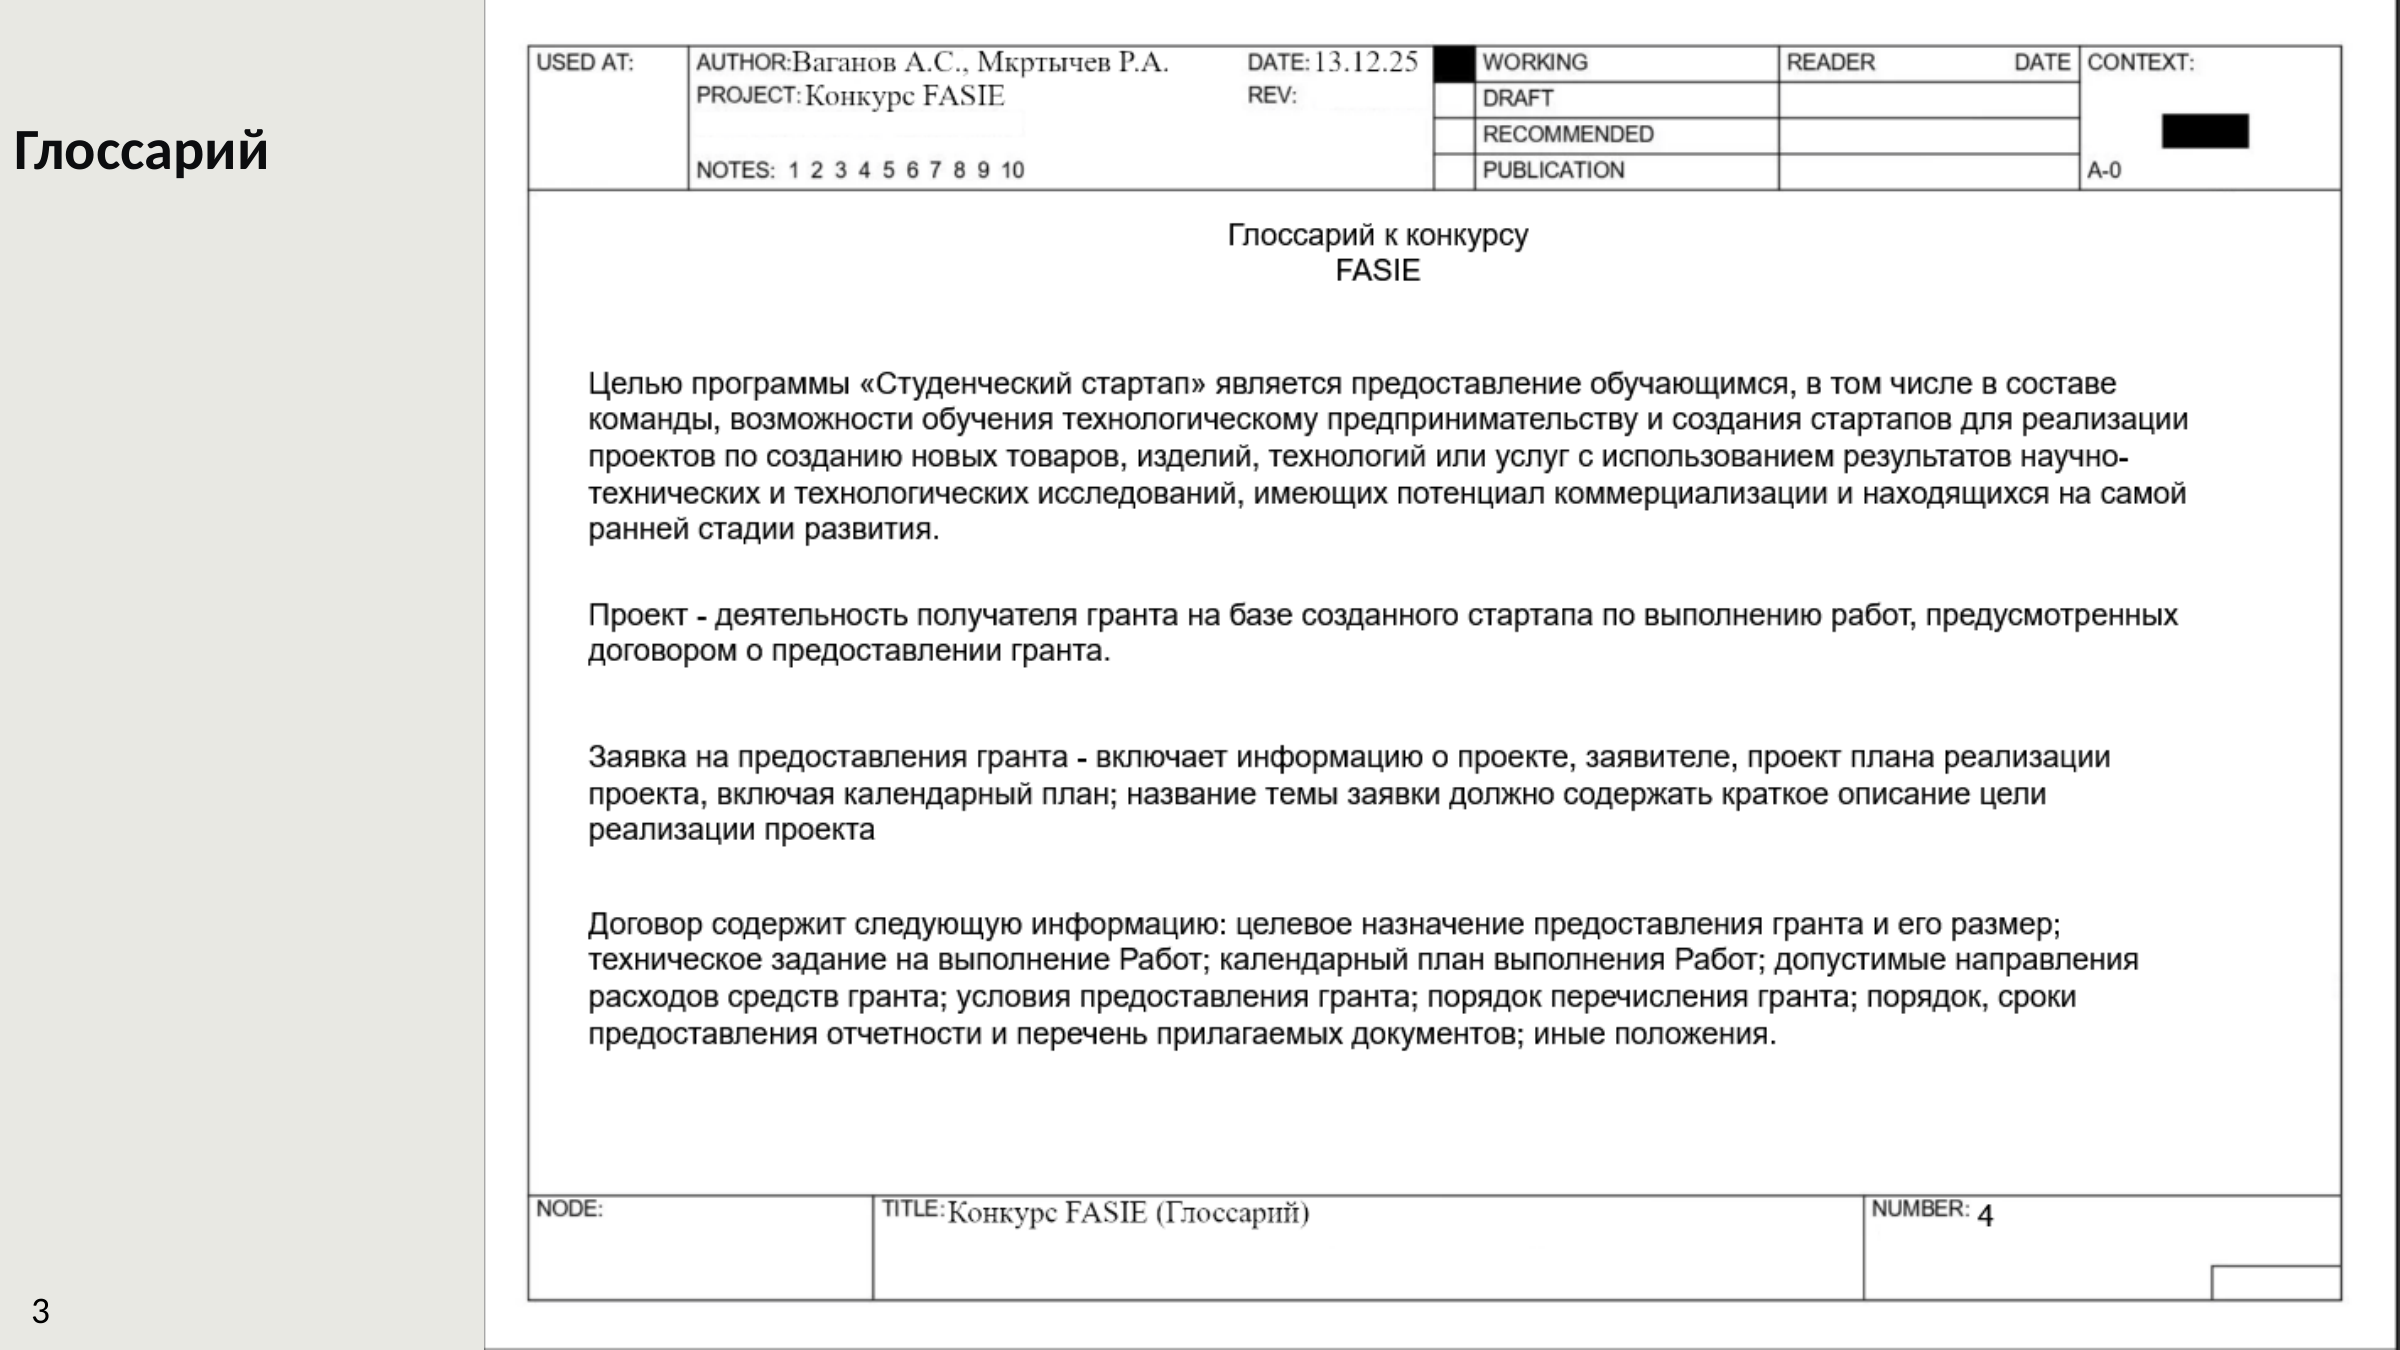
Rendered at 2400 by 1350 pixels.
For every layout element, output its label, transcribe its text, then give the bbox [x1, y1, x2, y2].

text_box Глоссарий [0, 103, 484, 234]
text_box 3 [16, 1279, 160, 1339]
picture [484, 0, 2400, 1350]
